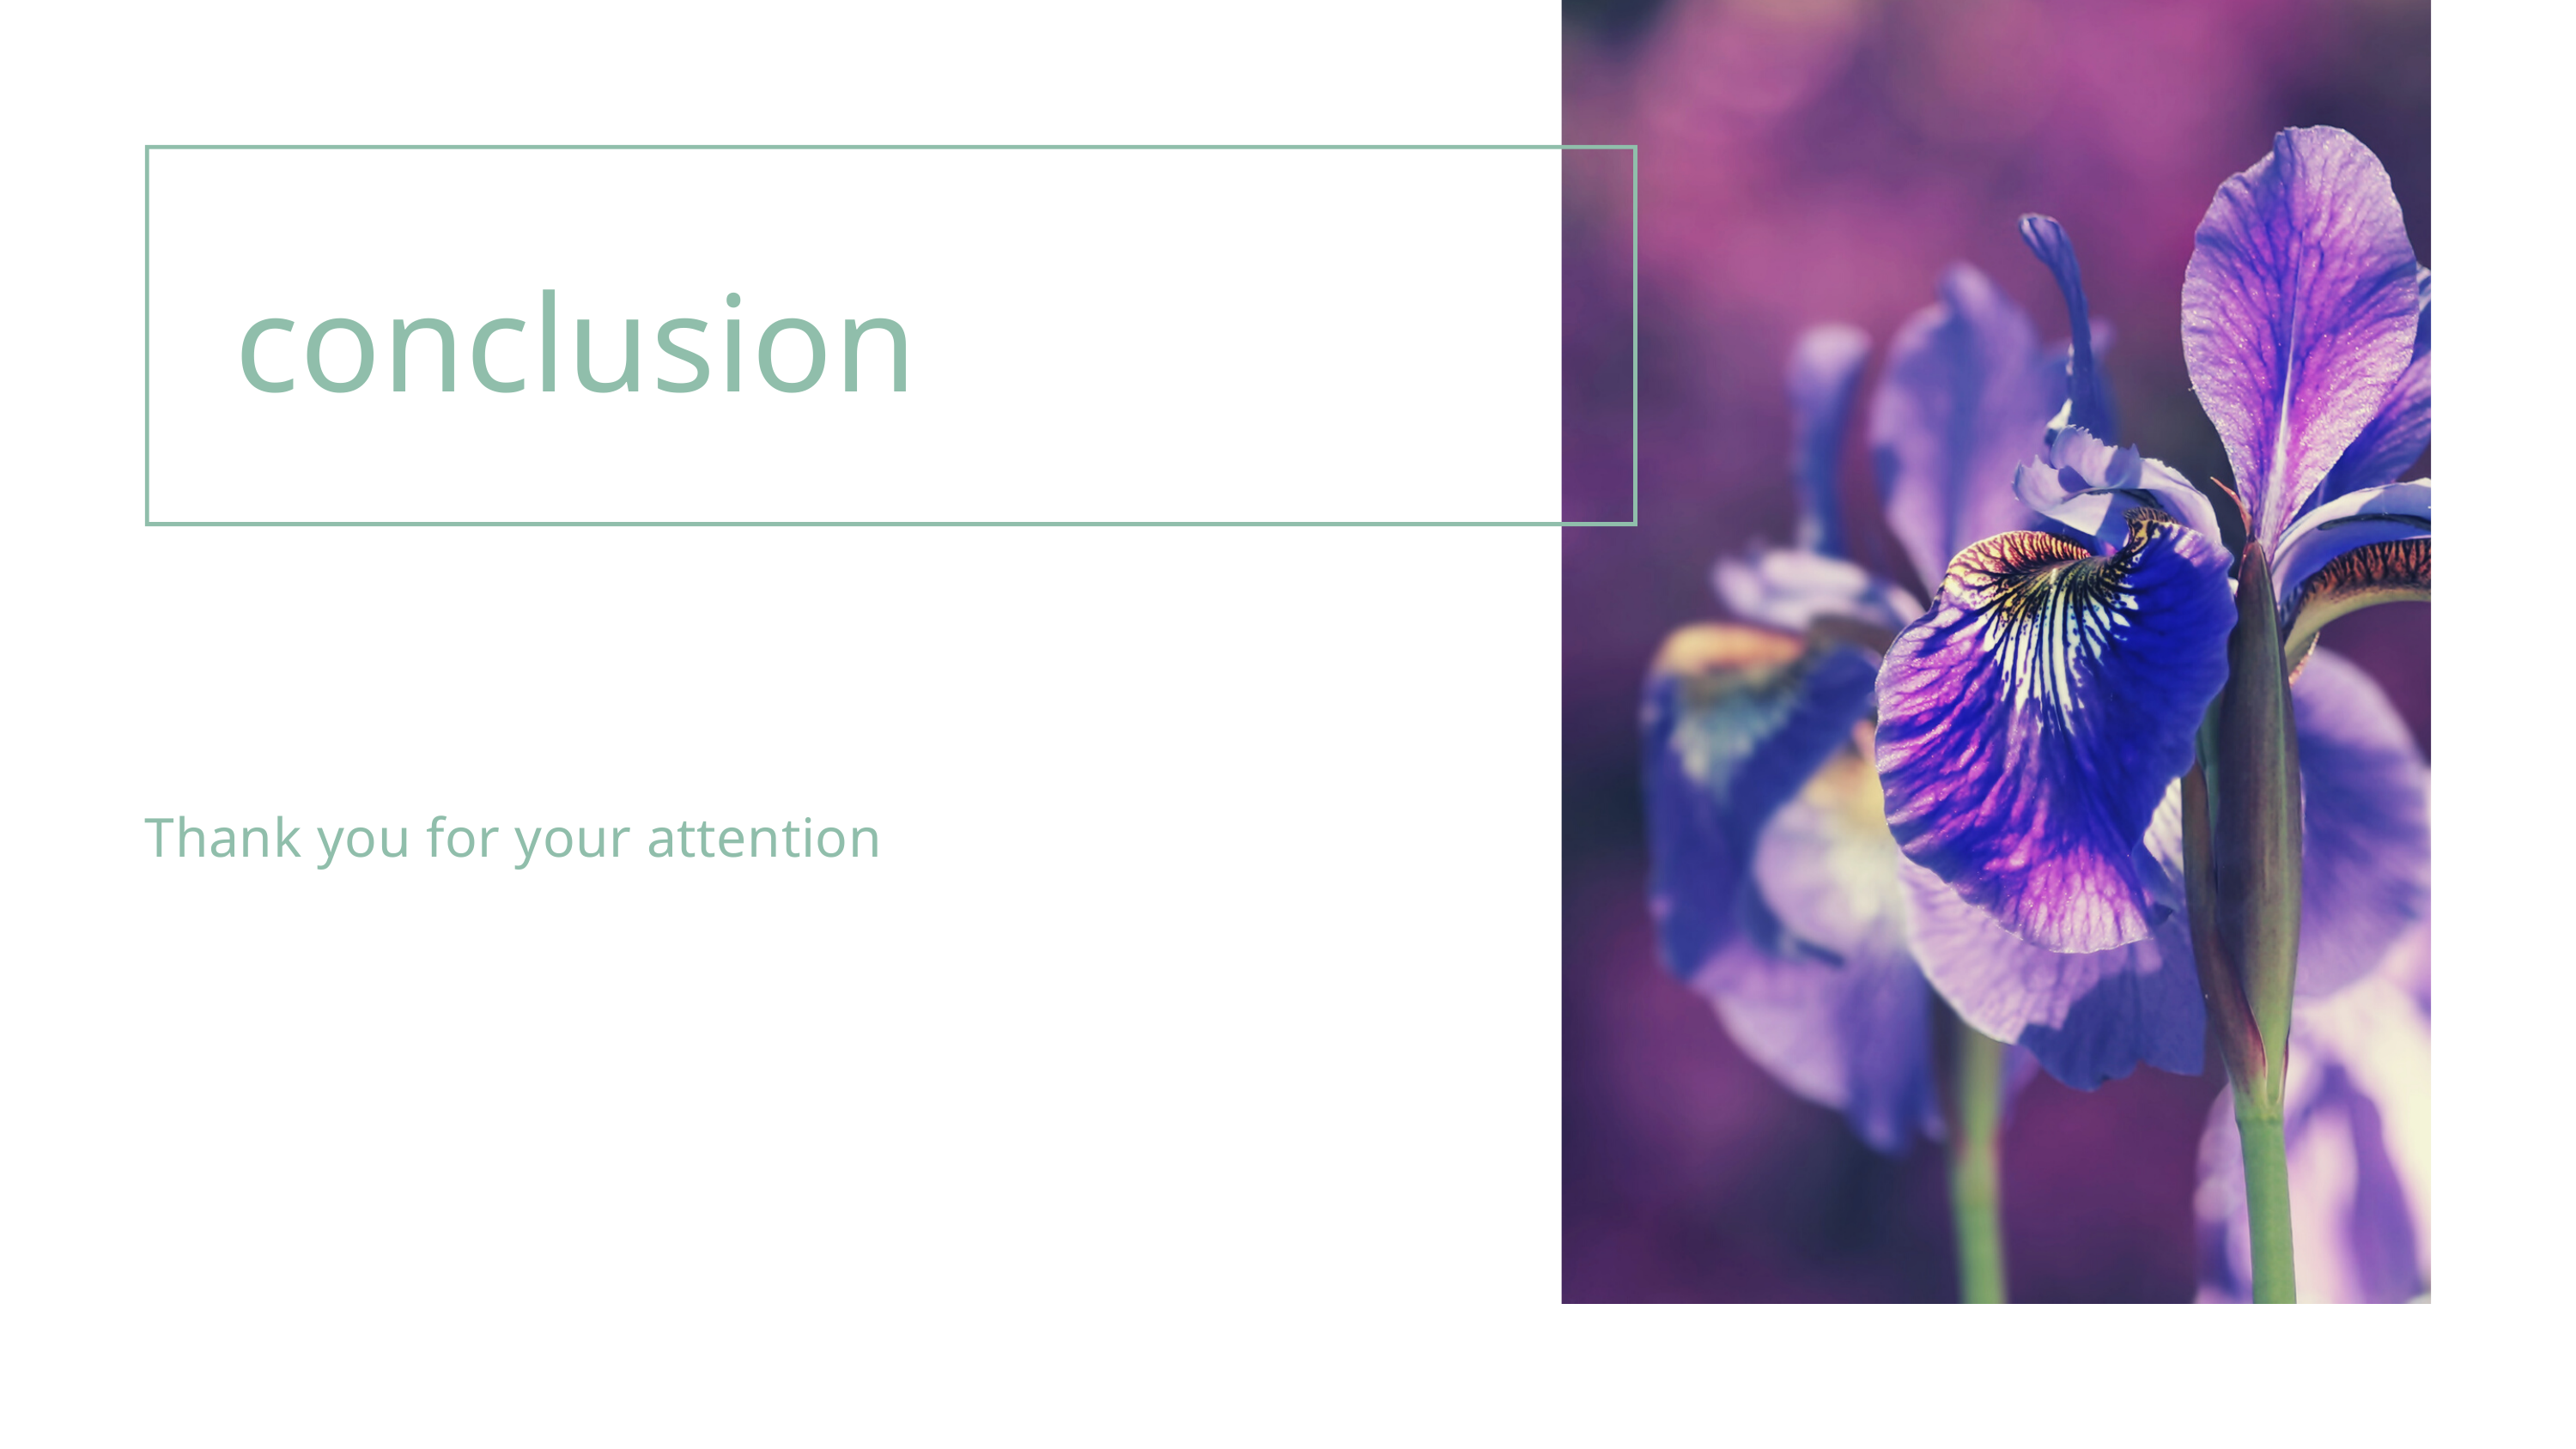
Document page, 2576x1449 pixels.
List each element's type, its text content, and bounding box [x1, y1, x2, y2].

text_box Thank you for your attention [144, 787, 1437, 869]
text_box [144, 144, 1638, 527]
picture [1561, 0, 2432, 1304]
